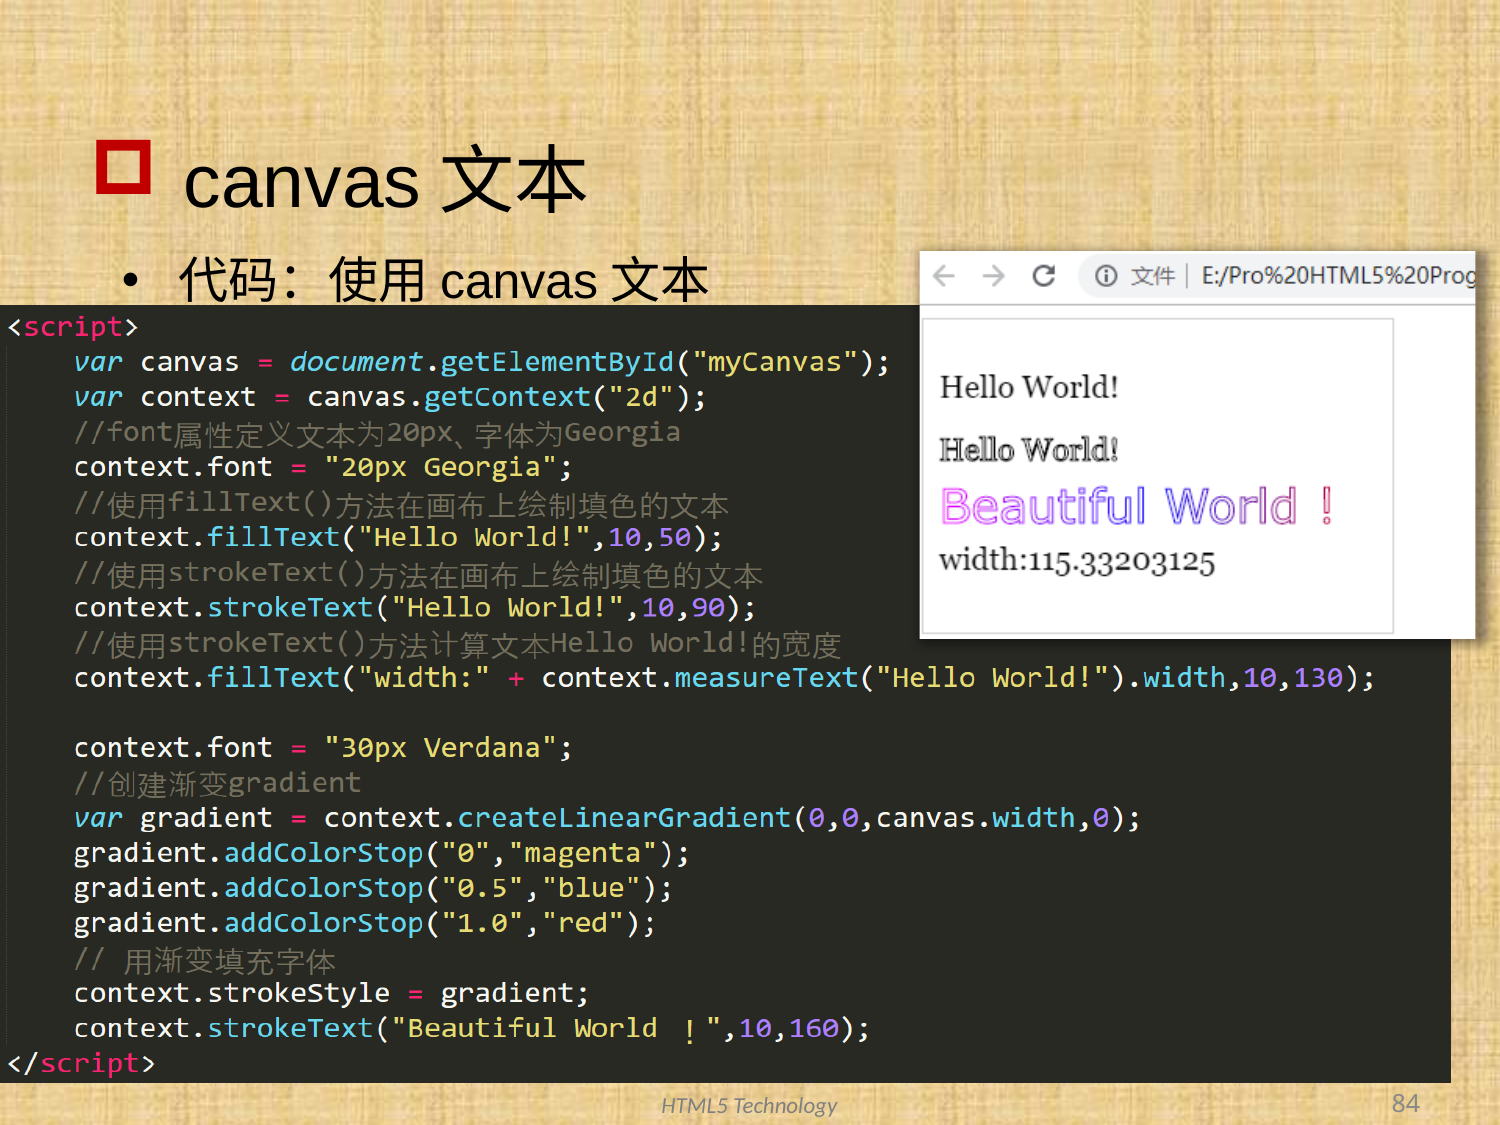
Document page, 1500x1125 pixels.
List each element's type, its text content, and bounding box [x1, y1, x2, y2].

text_box 代码：使用canvas文本 [107, 232, 1468, 304]
slide_number 84 [1097, 1091, 1436, 1125]
footer HTML5 Technology [482, 1091, 1017, 1125]
picture [0, 0, 1500, 1125]
title canvas文本 [75, 124, 1478, 271]
